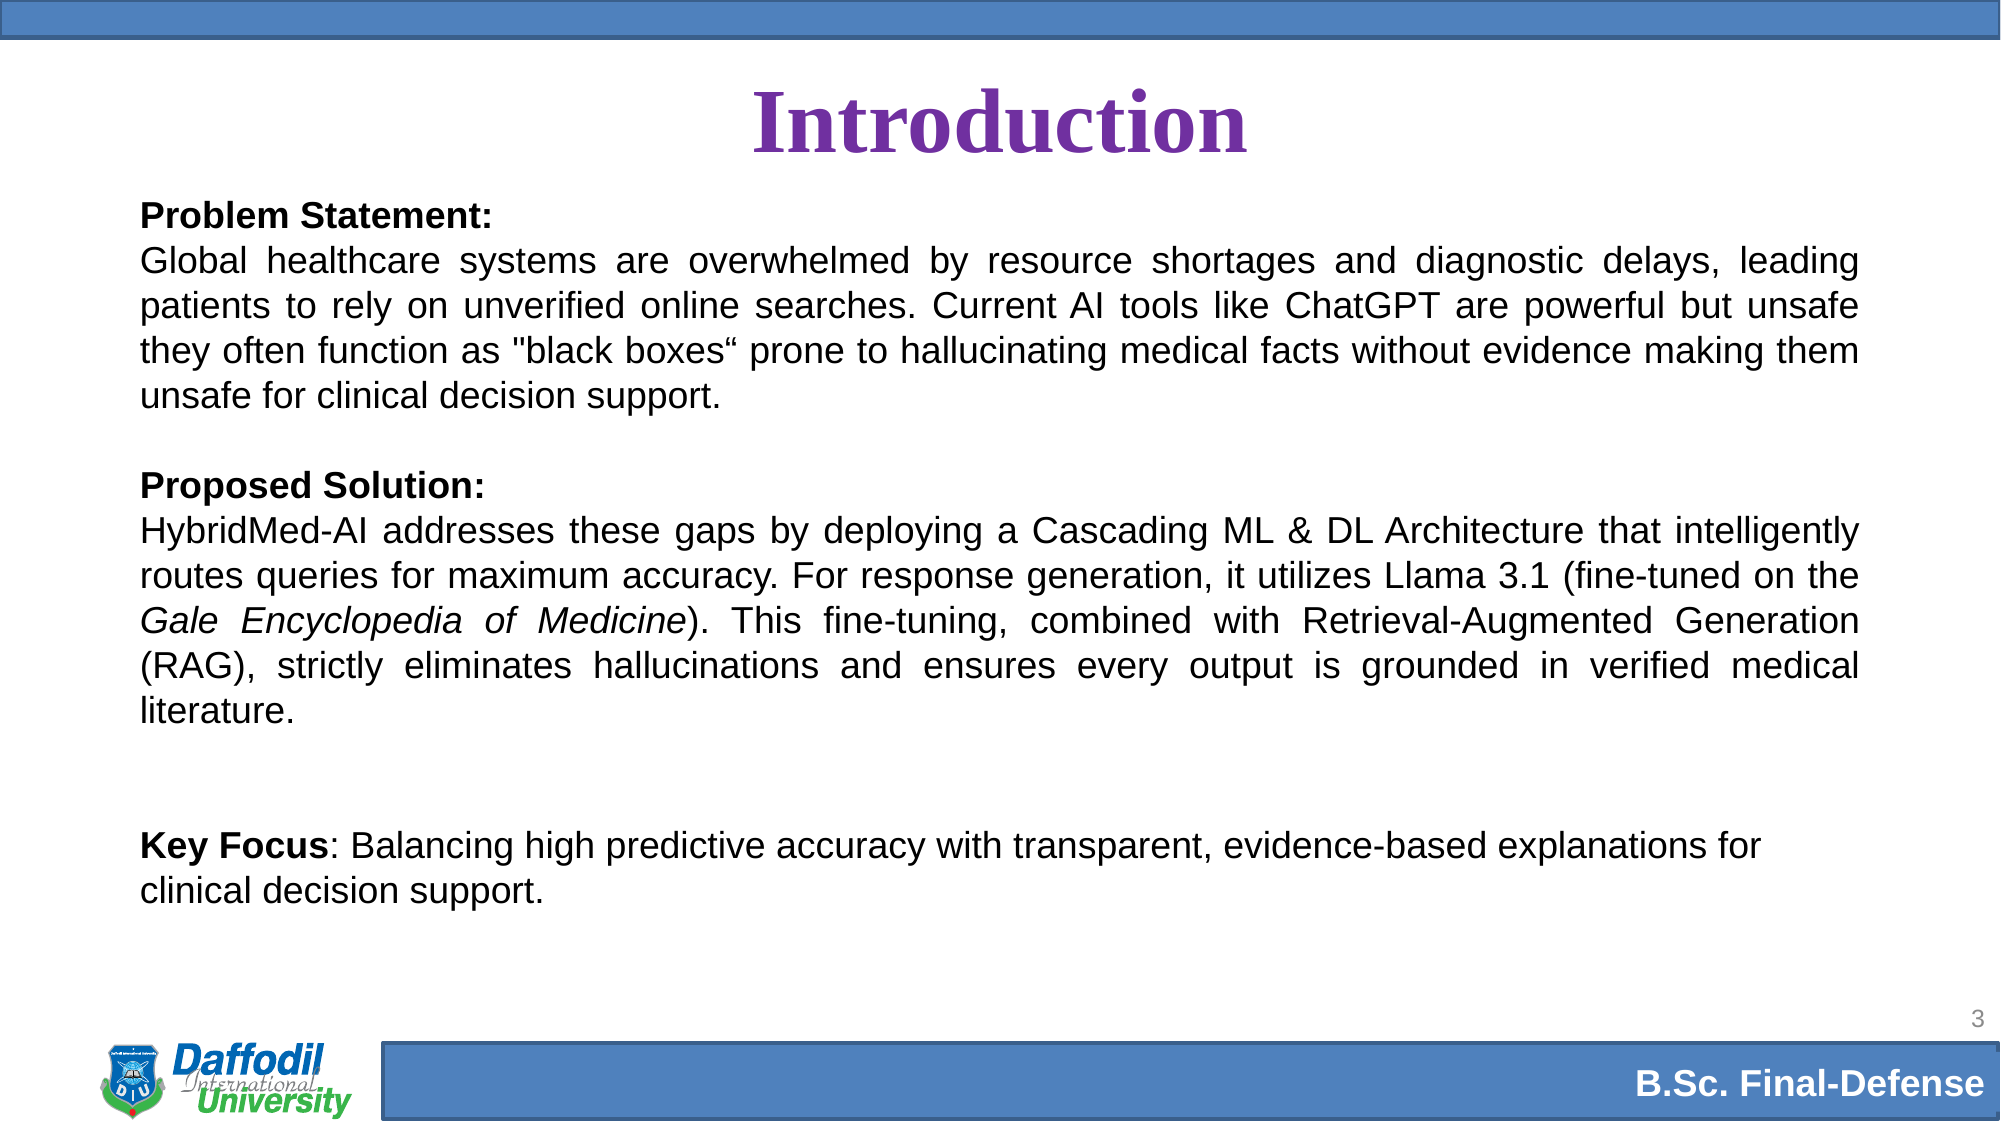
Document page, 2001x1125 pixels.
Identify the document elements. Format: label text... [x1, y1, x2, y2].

slide_number 3 [1533, 987, 2000, 1048]
text_box B.Sc. Final-Defense [1462, 1051, 2000, 1112]
picture [125, 1078, 132, 1084]
text_box Problem Statement: Global healthcare systems are overwhelmed by resource shortages and diagnostic delays, leading patients to rely on unverified online searches. Current AI tools like ChatGPT are powerful but unsafe they often function as "black boxes“ prone to hallucinating medical facts without evidence making them unsafe for clinical decision support. Proposed Solution: HybridMed-AI addresses these gaps by deploying a Cascading ML & DL Architecture that intelligently routes queries for maximum accuracy. For response generation, it utilizes Llama 3.1 (fine-tuned on the Gale Encyclopedia of Medicine). This fine-tuning, combined with Retrieval-Augmented Generation (RAG), strictly eliminates hallucinations and ensures every output is grounded in verified medical literature. Key Focus: Balancing high predictive accuracy with transparent, evidence-based explanations for clinical decision support. [125, 183, 1875, 1009]
title Introduction [324, 45, 1675, 183]
